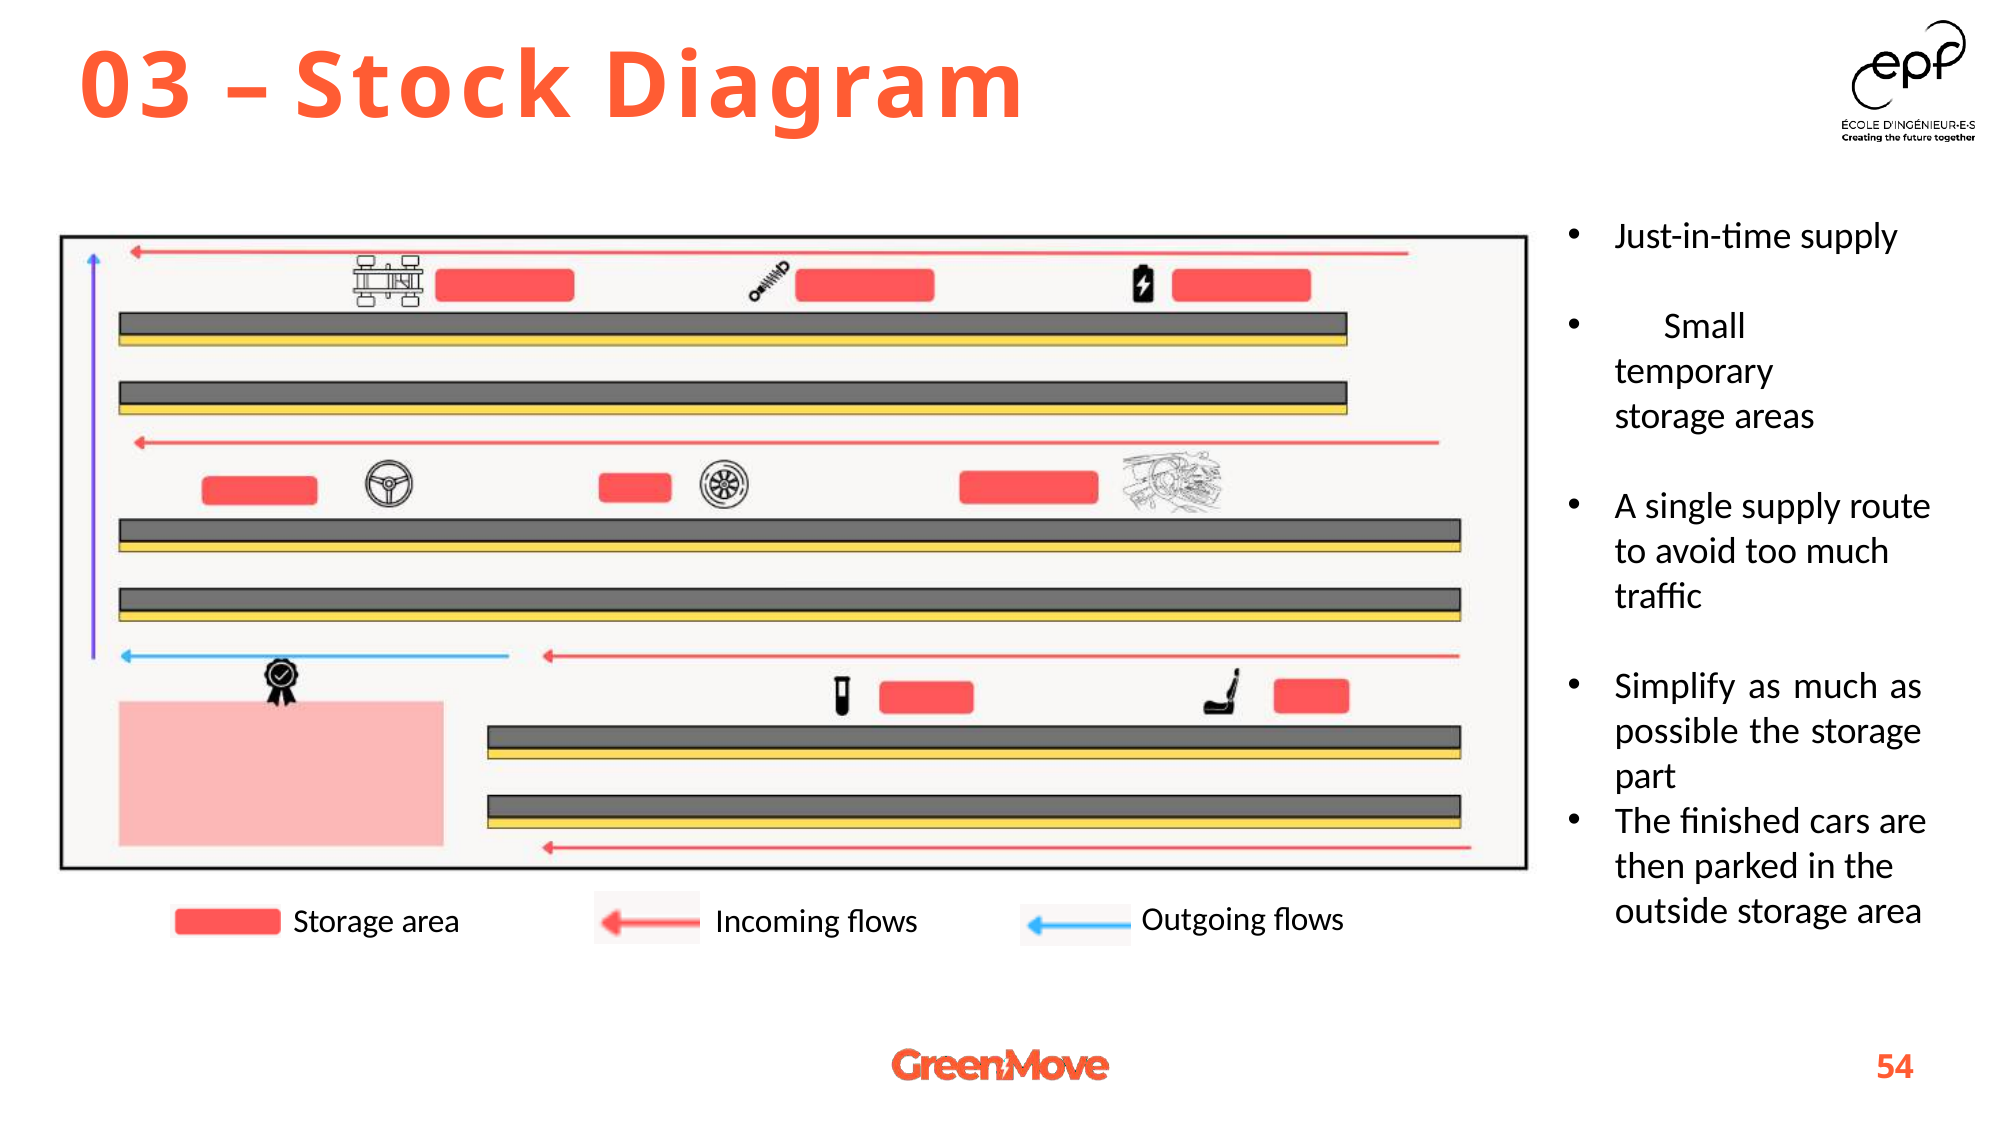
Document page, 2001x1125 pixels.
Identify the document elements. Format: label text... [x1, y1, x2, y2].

picture [1019, 903, 1131, 946]
picture [1842, 20, 1975, 142]
text_box Just-in-time supply Small temporary storage areas A single supply route to avoid too much traffic Simplify as much as possible the storage part [1565, 208, 1935, 797]
text_box Storage area [291, 897, 466, 940]
picture [593, 891, 701, 944]
text_box The finished cars are then parked in the outside storage area [1565, 794, 1931, 932]
text_box Outgoing flows [1139, 895, 1348, 938]
picture [891, 1048, 1110, 1081]
slide_number 54 [1858, 1044, 1924, 1125]
title 03 – Stock Diagram [75, 24, 1925, 214]
text_box Incoming flows [713, 897, 922, 940]
picture [170, 904, 281, 938]
picture [55, 230, 1537, 874]
